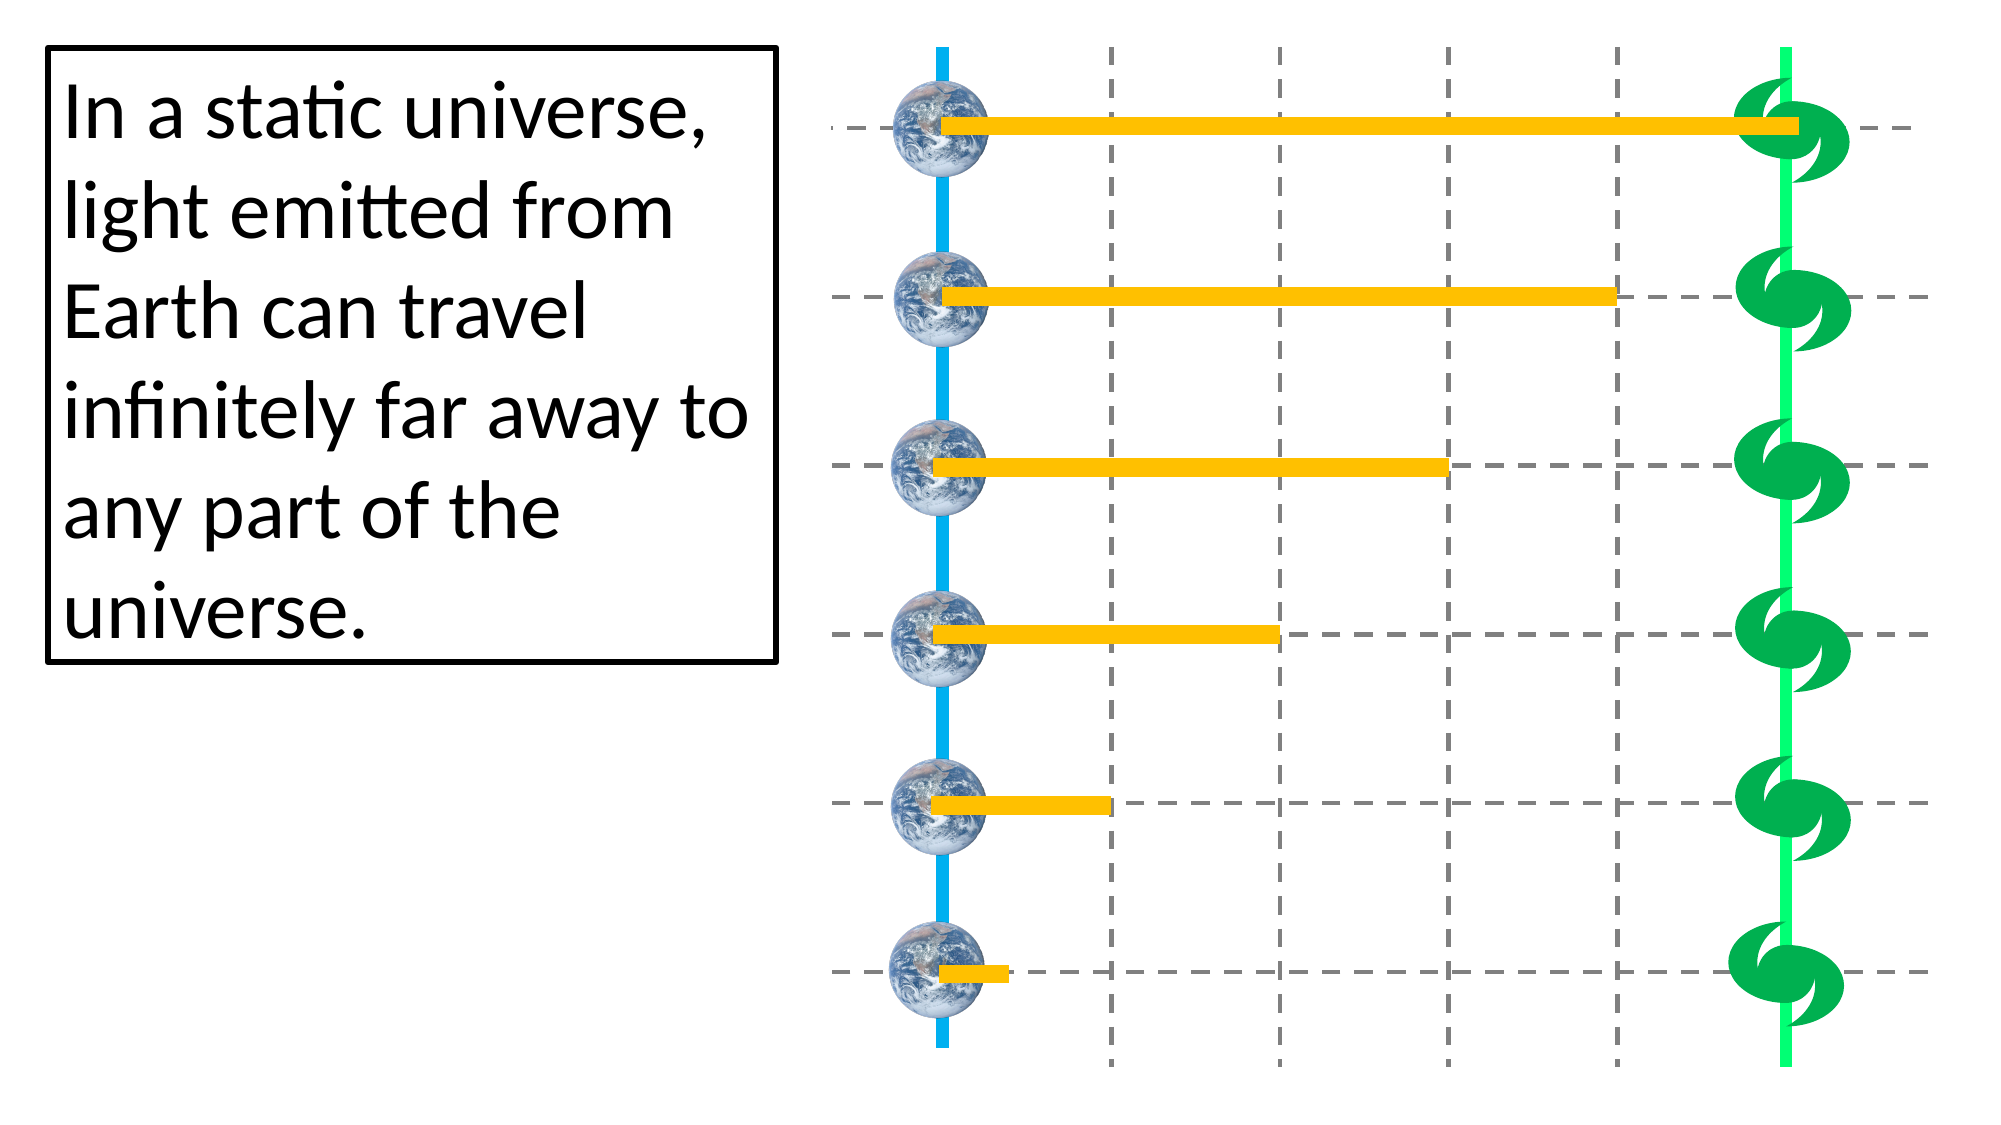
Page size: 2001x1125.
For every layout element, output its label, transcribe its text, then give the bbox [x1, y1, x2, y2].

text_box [828, 46, 1929, 1068]
text_box In a static universe, light emitted from Earth can travel infinitely far away to any part of the universe. [48, 47, 776, 663]
